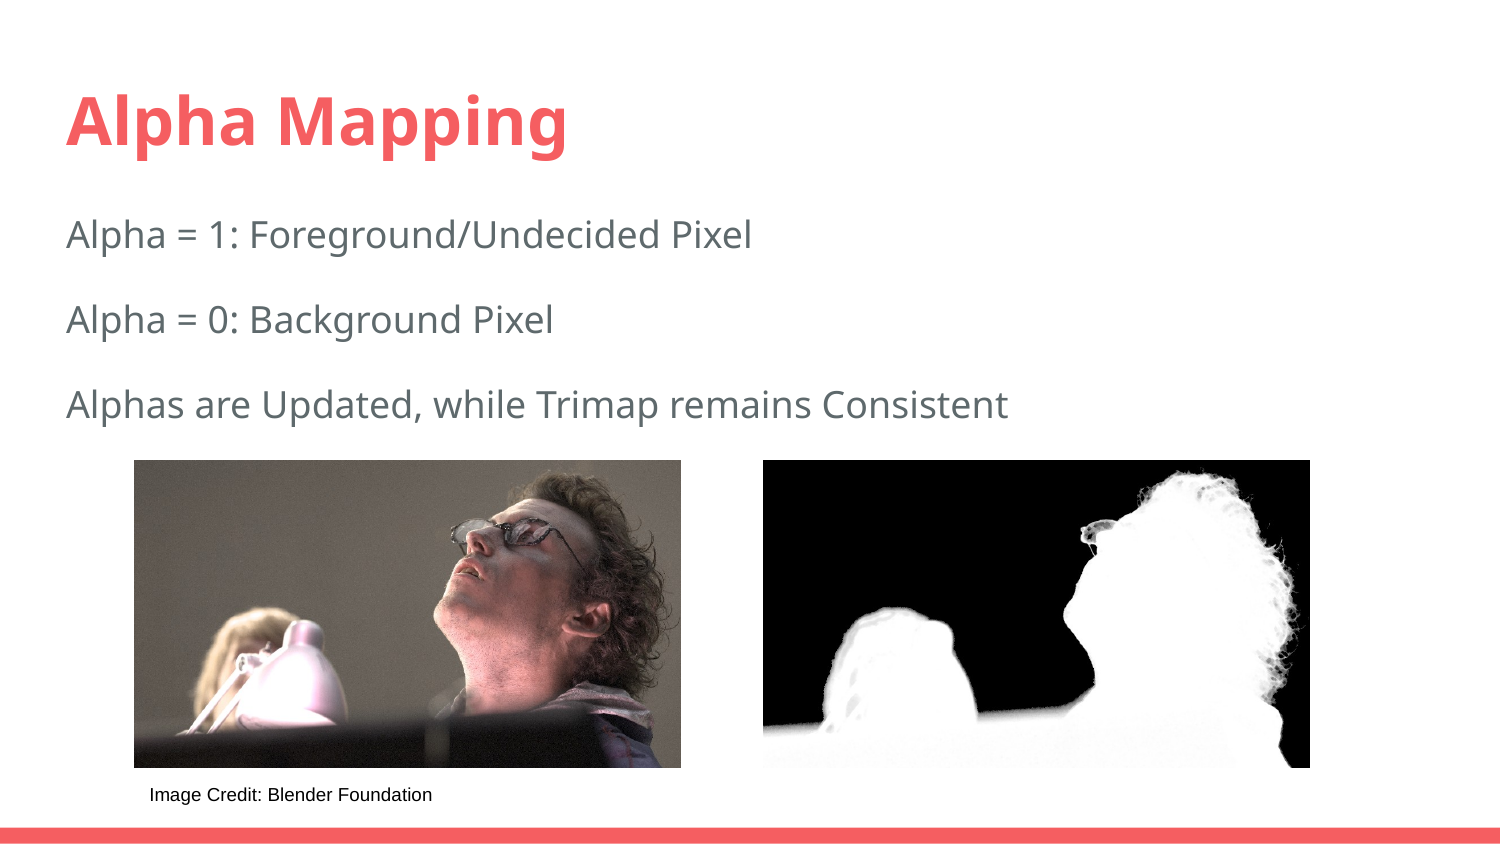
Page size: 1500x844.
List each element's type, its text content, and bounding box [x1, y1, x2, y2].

picture [134, 459, 681, 768]
list Alpha = 1: Foreground/Undecided Pixel Alpha = 0: Background Pixel Alphas are Updated, while Trimap remains Consistent [51, 189, 1449, 430]
picture [763, 459, 1310, 768]
title Alpha Mapping [51, 64, 1449, 167]
text_box Image Credit: Blender Foundation [134, 770, 686, 823]
